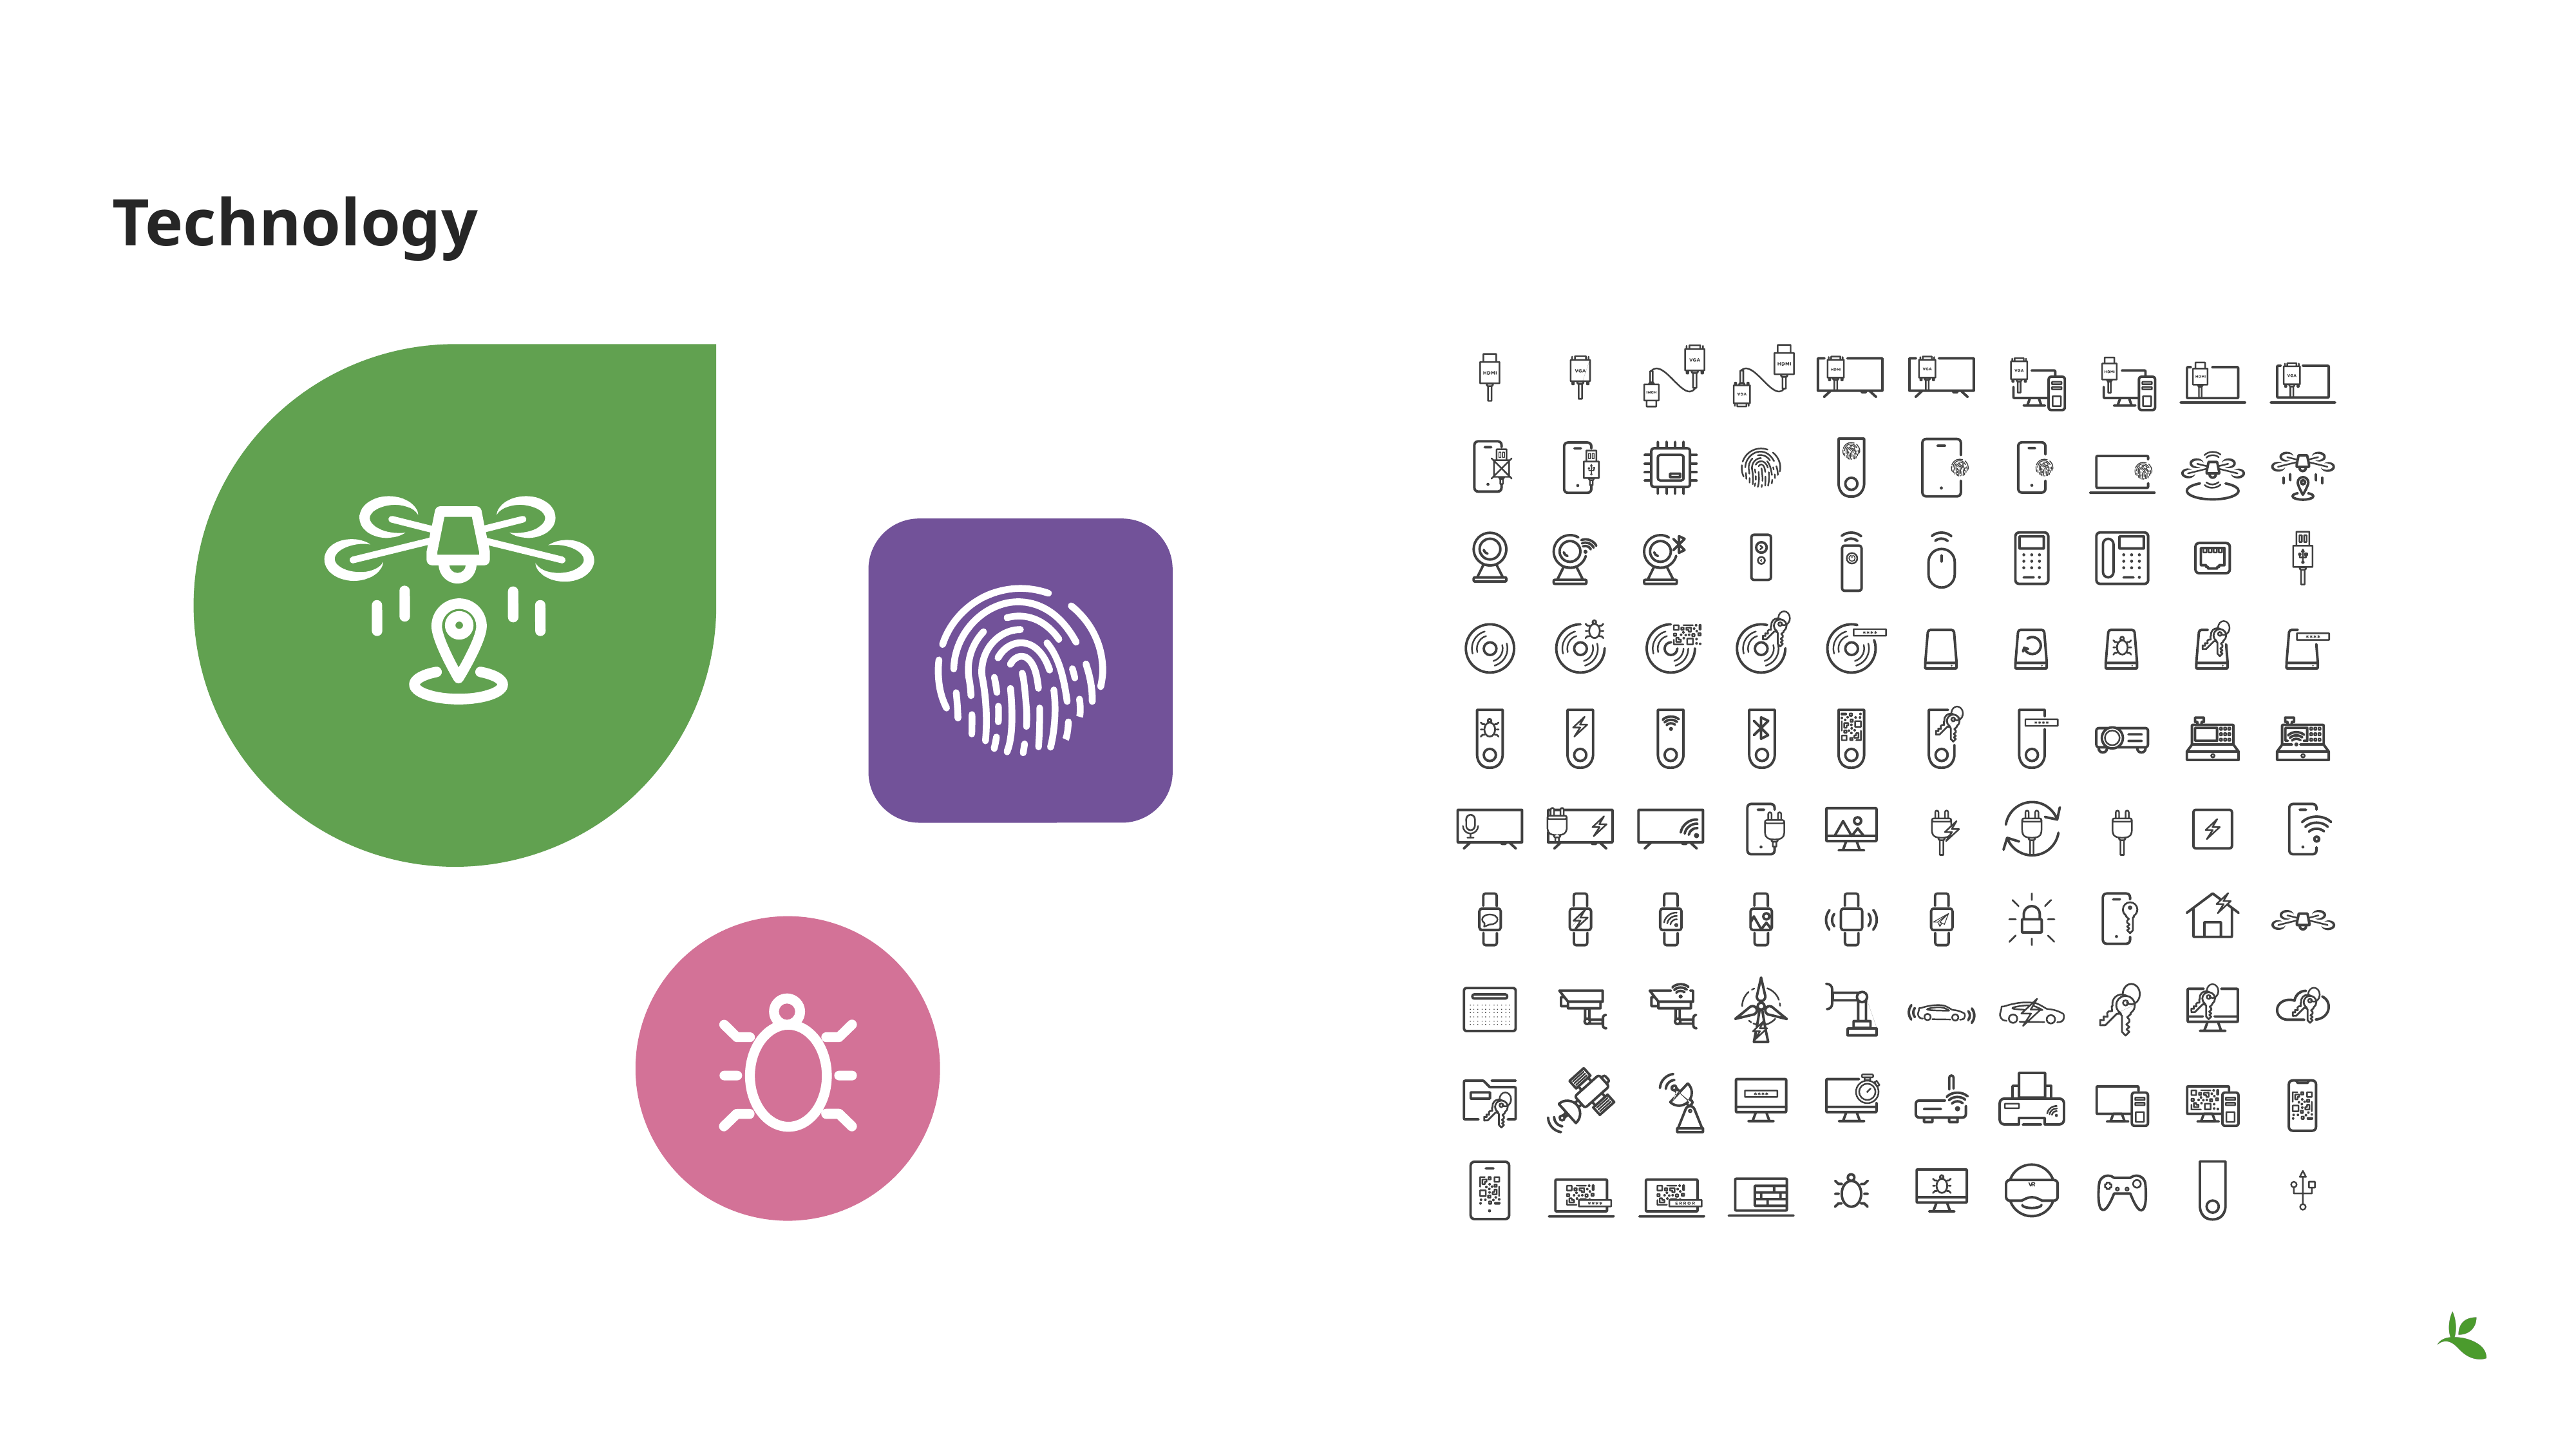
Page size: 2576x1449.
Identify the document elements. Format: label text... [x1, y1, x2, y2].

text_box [868, 518, 1173, 823]
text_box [635, 916, 940, 1221]
picture [2424, 1297, 2500, 1374]
title Technology [74, 113, 2501, 269]
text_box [193, 344, 717, 867]
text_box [1456, 344, 2336, 1221]
